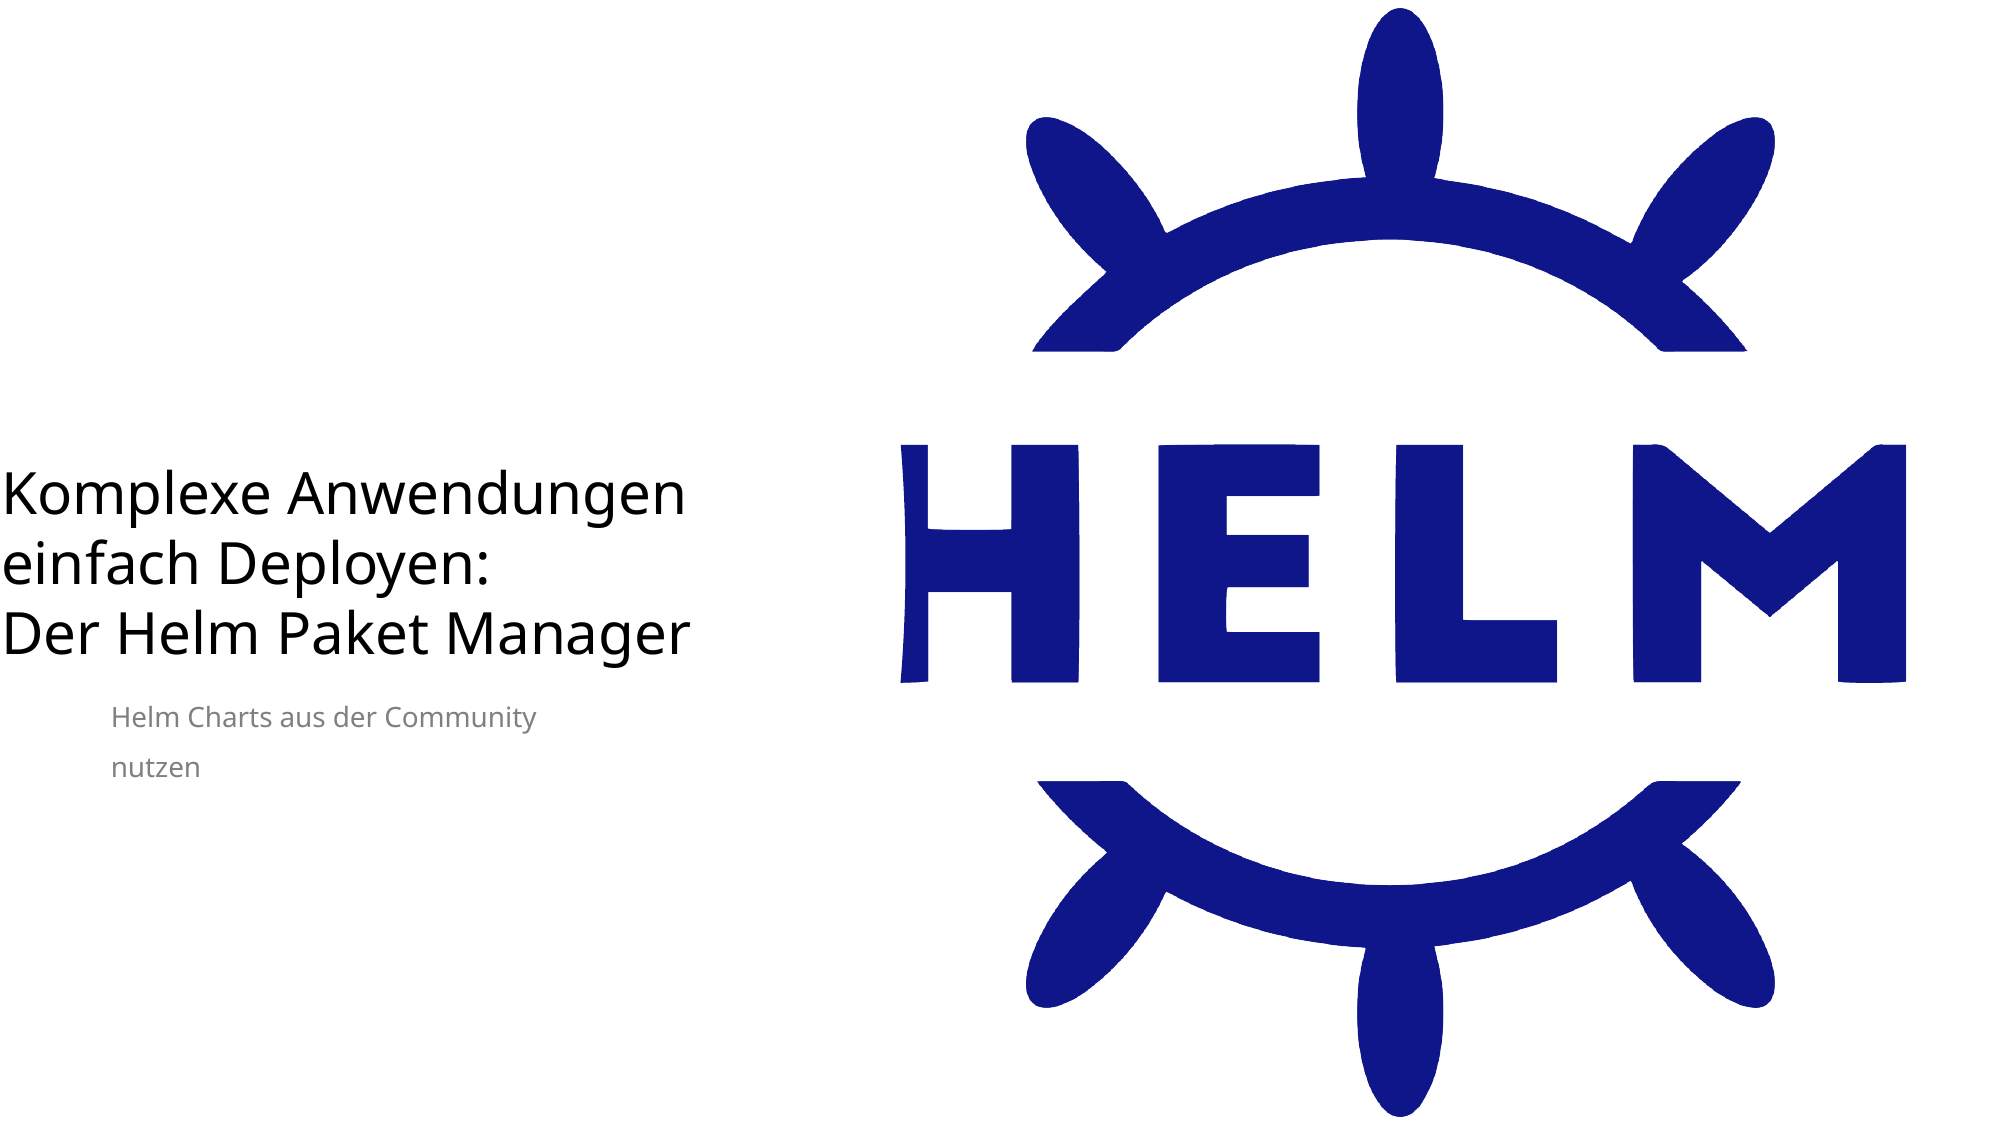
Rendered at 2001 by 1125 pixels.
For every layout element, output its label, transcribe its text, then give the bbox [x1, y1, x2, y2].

picture [771, 0, 2000, 1125]
text_box Helm Charts aus der Community nutzen [96, 676, 608, 791]
text_box Komplexe Anwendungen einfach Deployen: Der Helm Paket Manager [0, 448, 718, 674]
